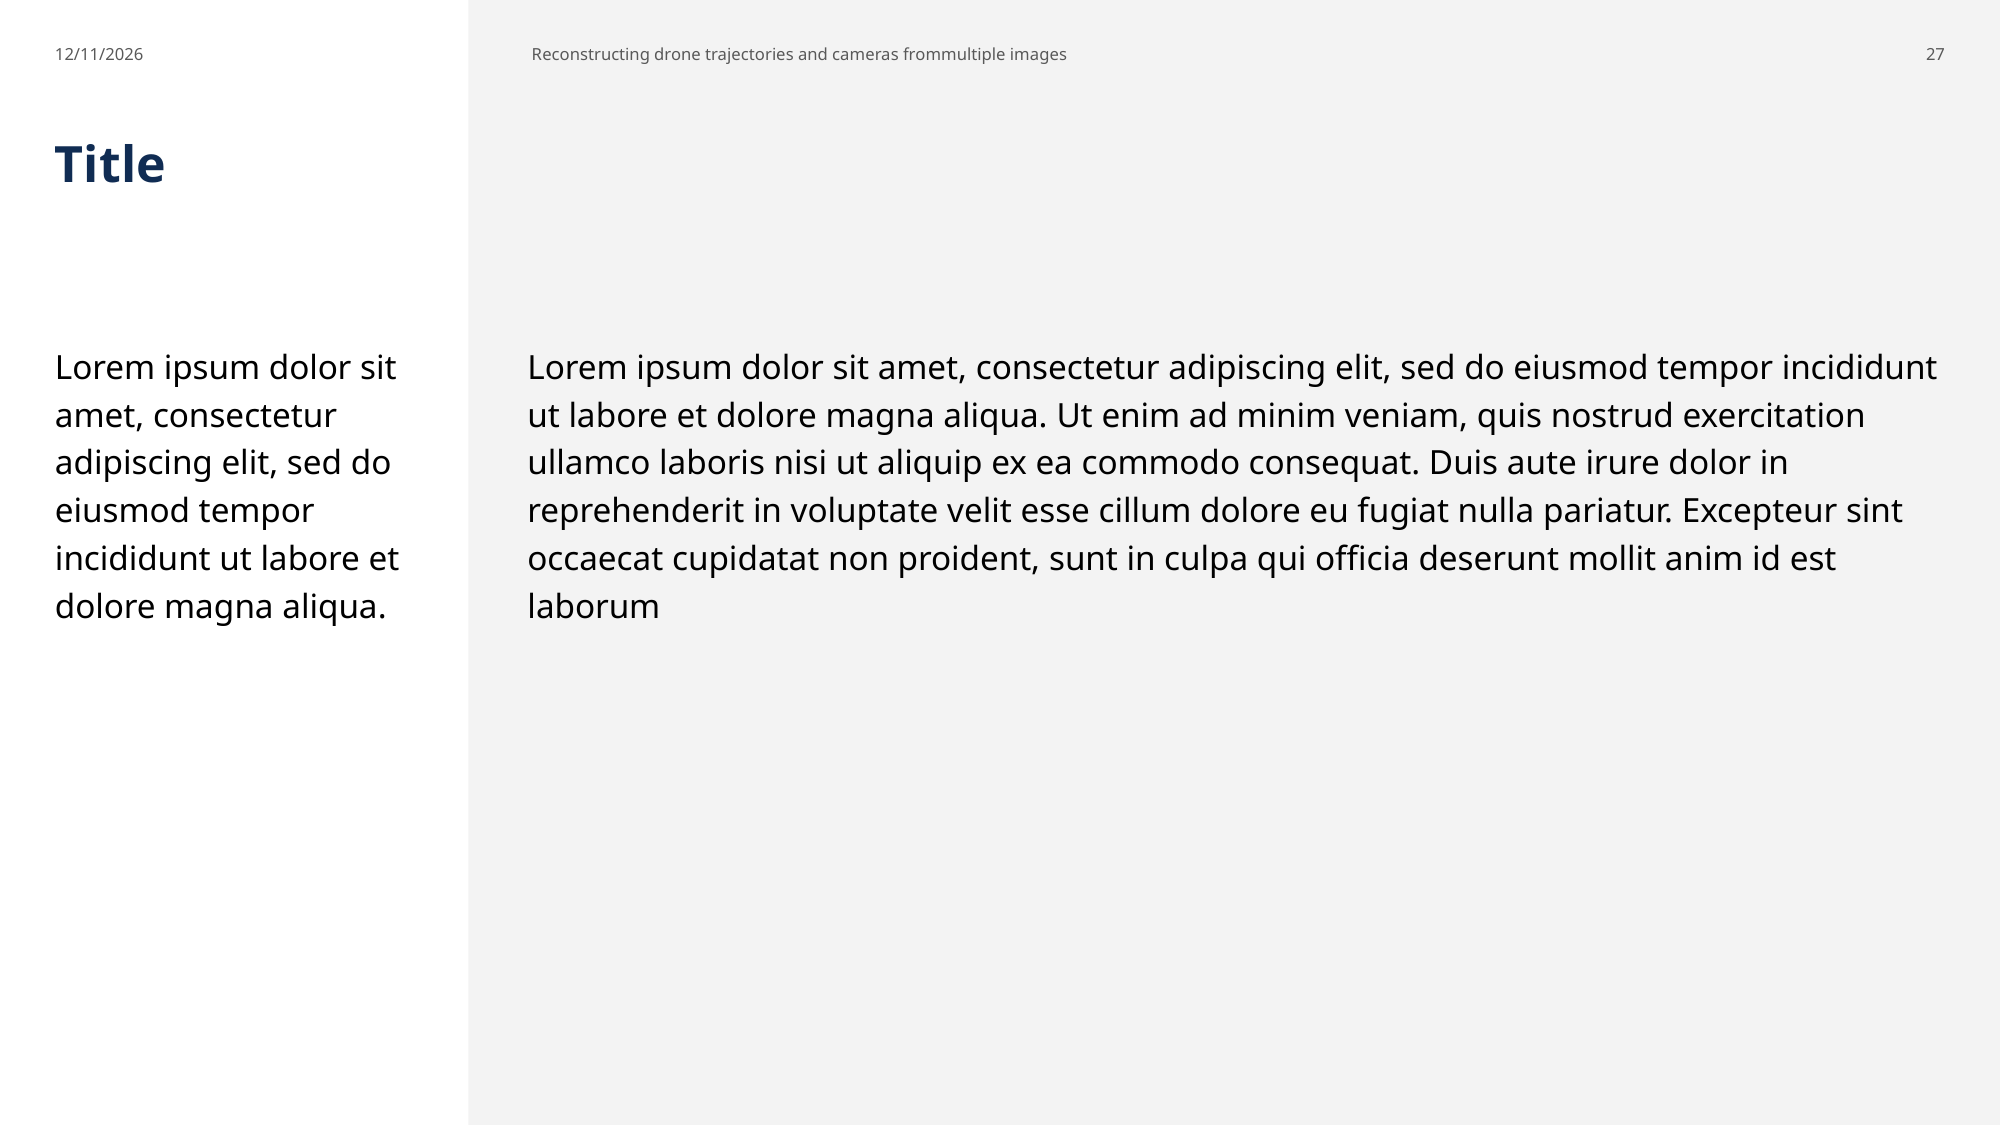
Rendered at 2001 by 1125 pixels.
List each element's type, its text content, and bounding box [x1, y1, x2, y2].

title Title [54, 132, 410, 271]
list Lorem ipsum dolor sit amet, consectetur adipiscing elit, sed do eiusmod tempor incididunt ut labore et dolore magna aliqua. [54, 338, 410, 1065]
slide_number 27 [1774, 6, 1945, 67]
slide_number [54, 6, 446, 67]
list Lorem ipsum dolor sit amet, consectetur adipiscing elit, sed do eiusmod tempor incididunt ut labore et dolore magna aliqua. Ut enim ad minim veniam, quis nostrud exercitation ullamco laboris nisi ut aliquip ex ea commodo consequat. Duis aute irure dolor in reprehenderit in voluptate velit esse cillum dolore eu fugiat nulla pariatur. Excepteur sint occaecat cupidatat non proident, sunt in culpa qui officia deserunt mollit anim id est laborum [527, 338, 1945, 1065]
footer Reconstructing drone trajectories and cameras frommultiple images [527, 6, 1203, 67]
